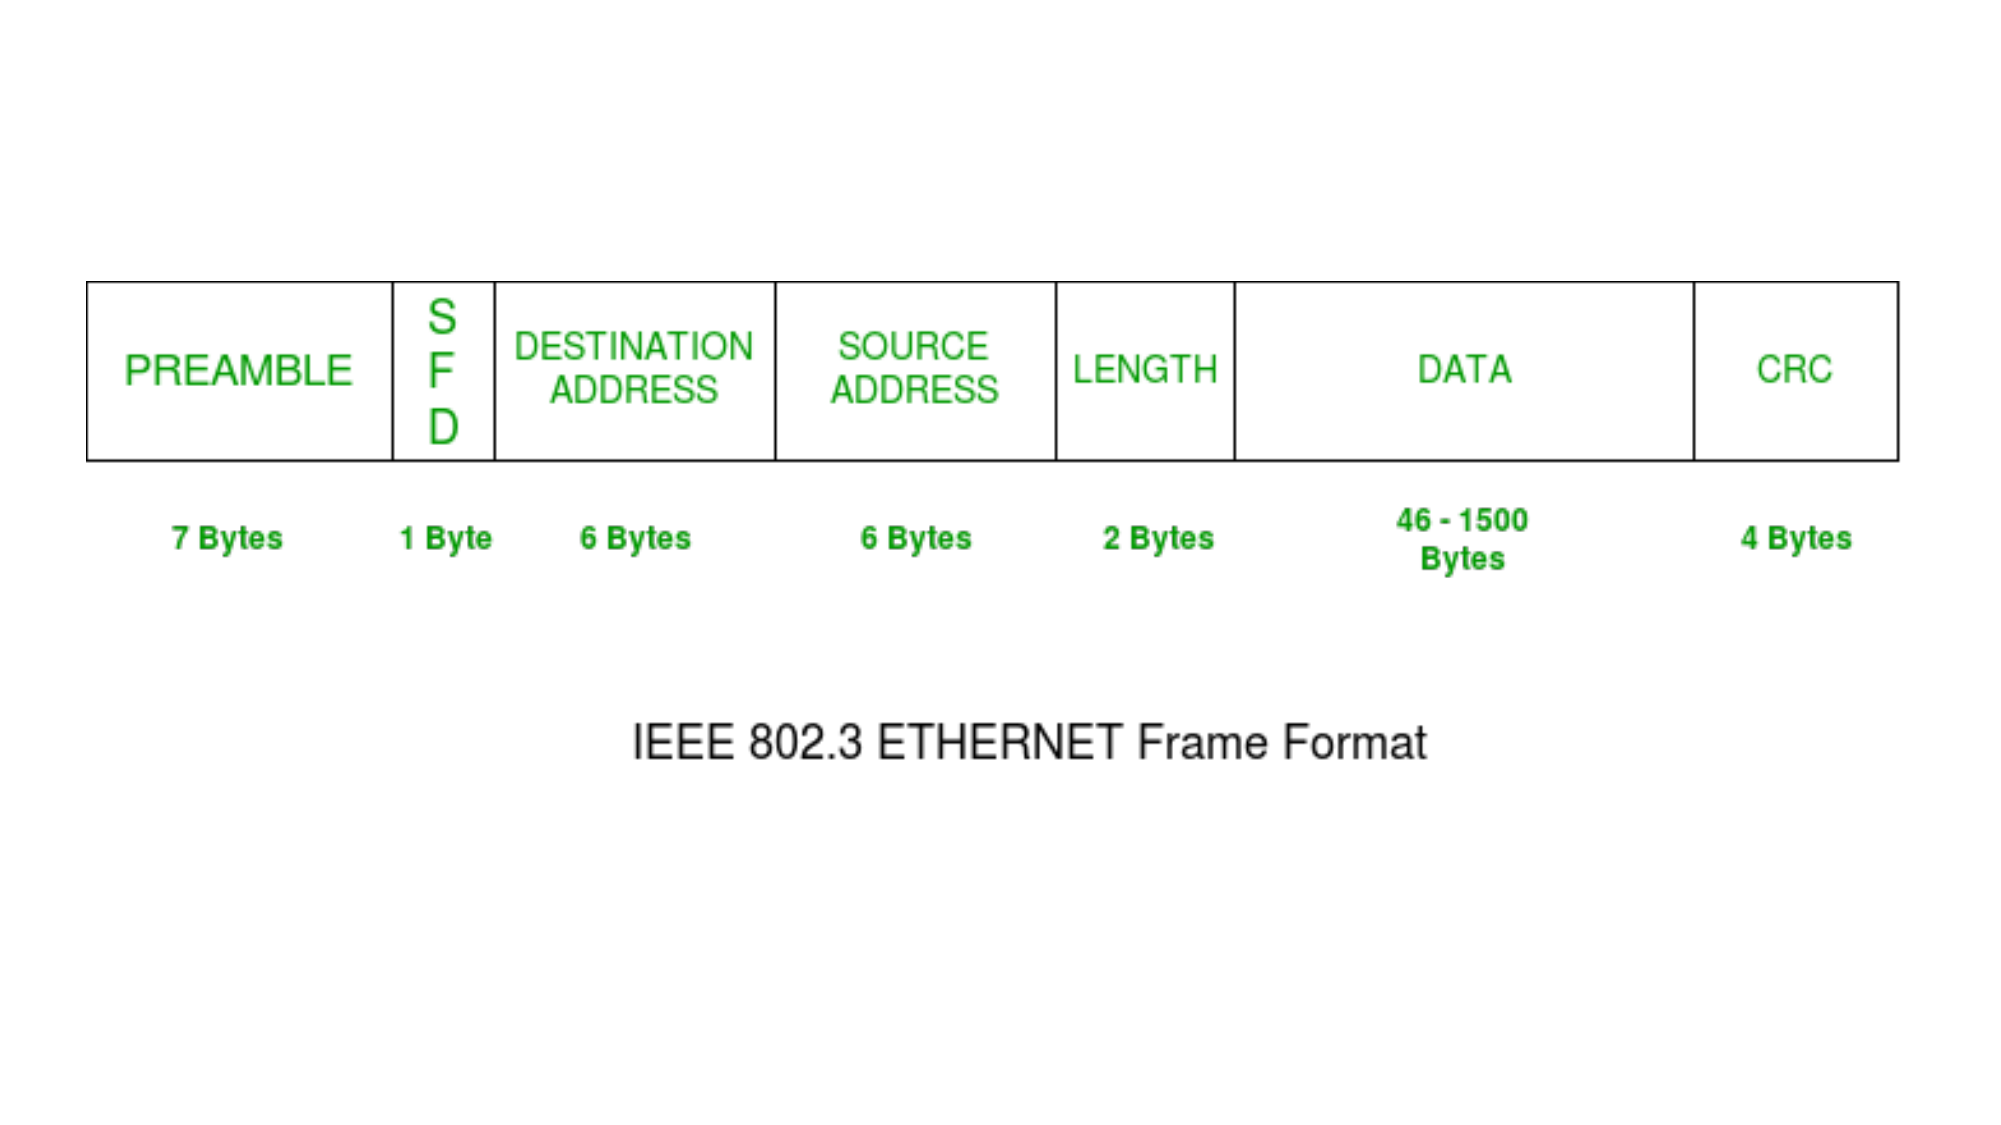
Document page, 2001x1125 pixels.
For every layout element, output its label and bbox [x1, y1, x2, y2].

picture [86, 281, 1914, 770]
